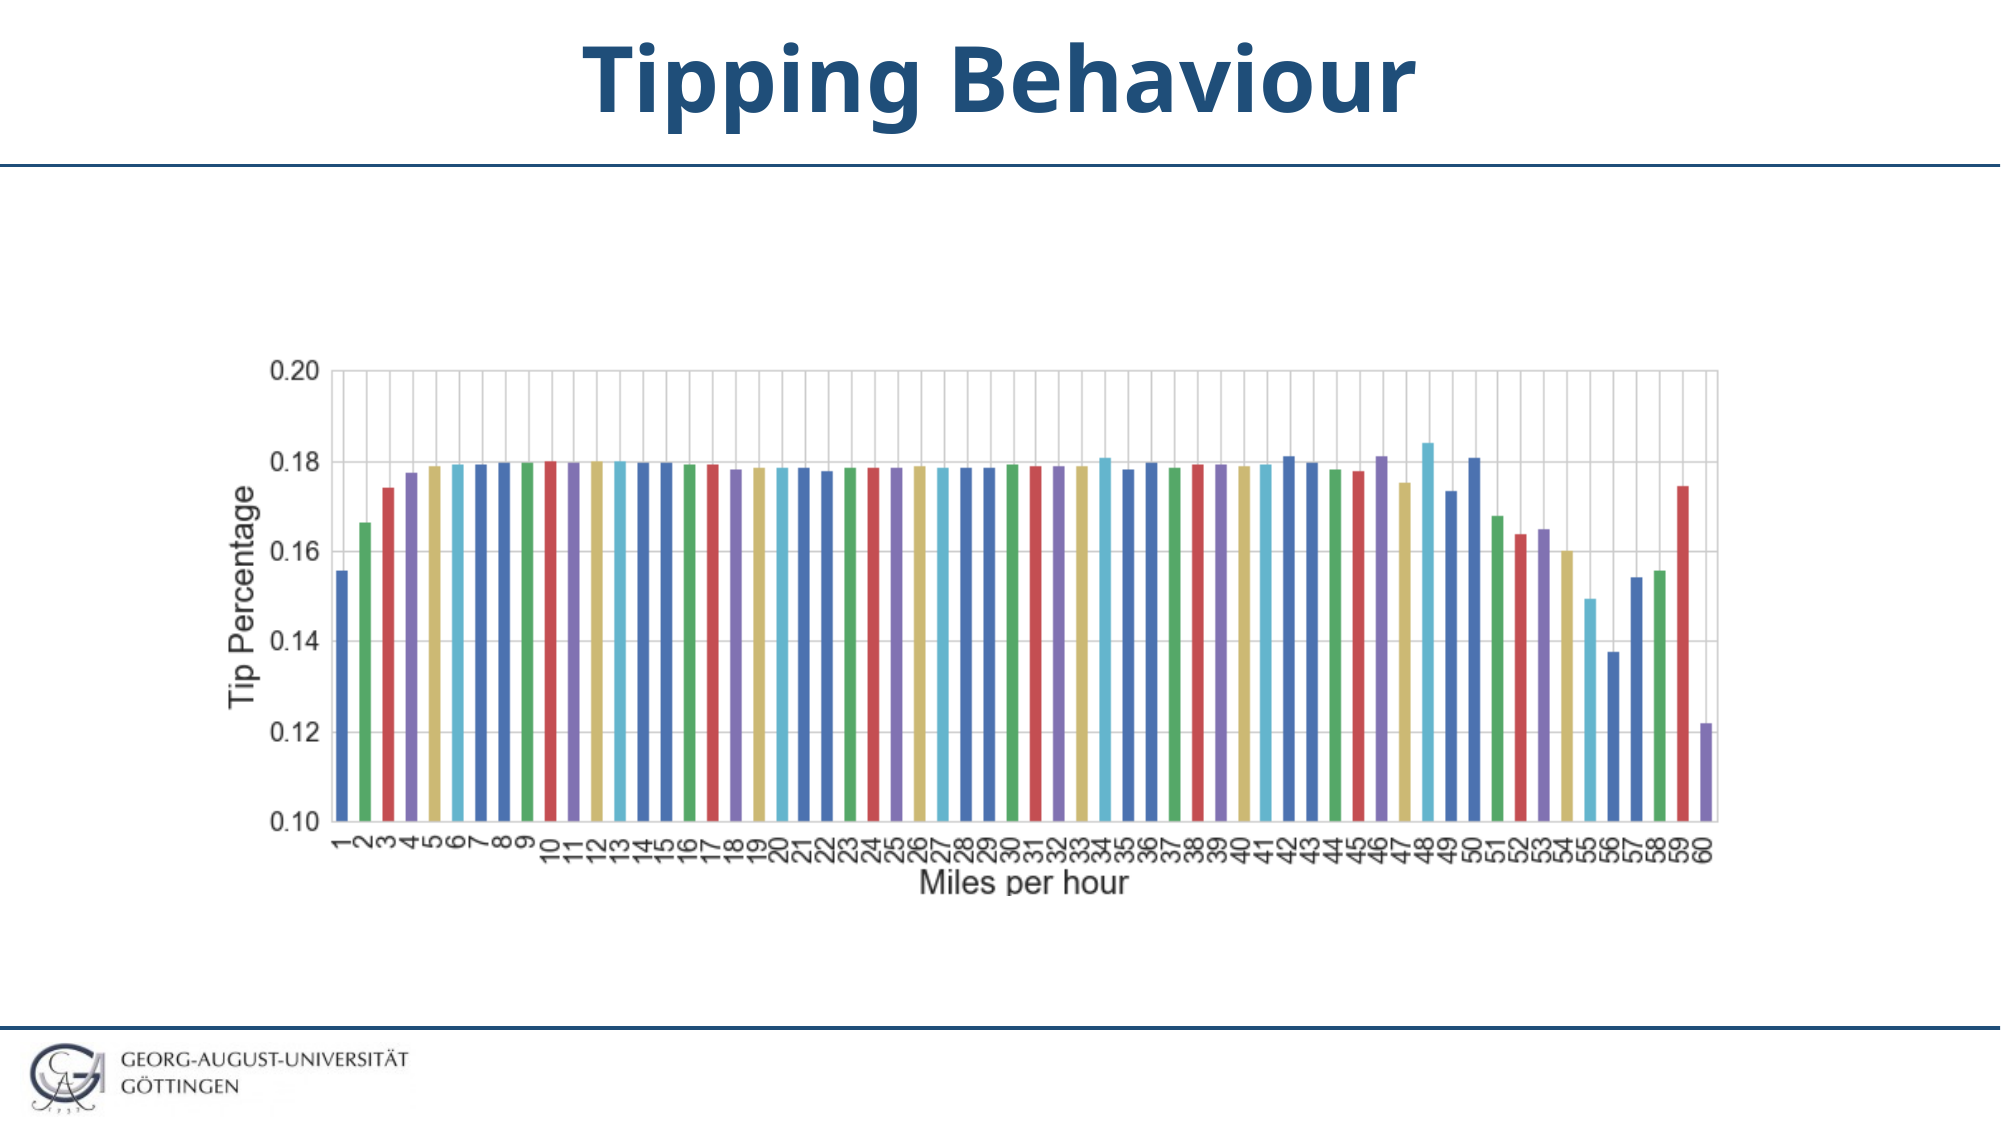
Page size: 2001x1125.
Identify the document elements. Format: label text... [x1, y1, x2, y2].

title Tipping Behaviour [0, 0, 2000, 166]
picture [20, 1042, 416, 1117]
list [108, 299, 1896, 896]
